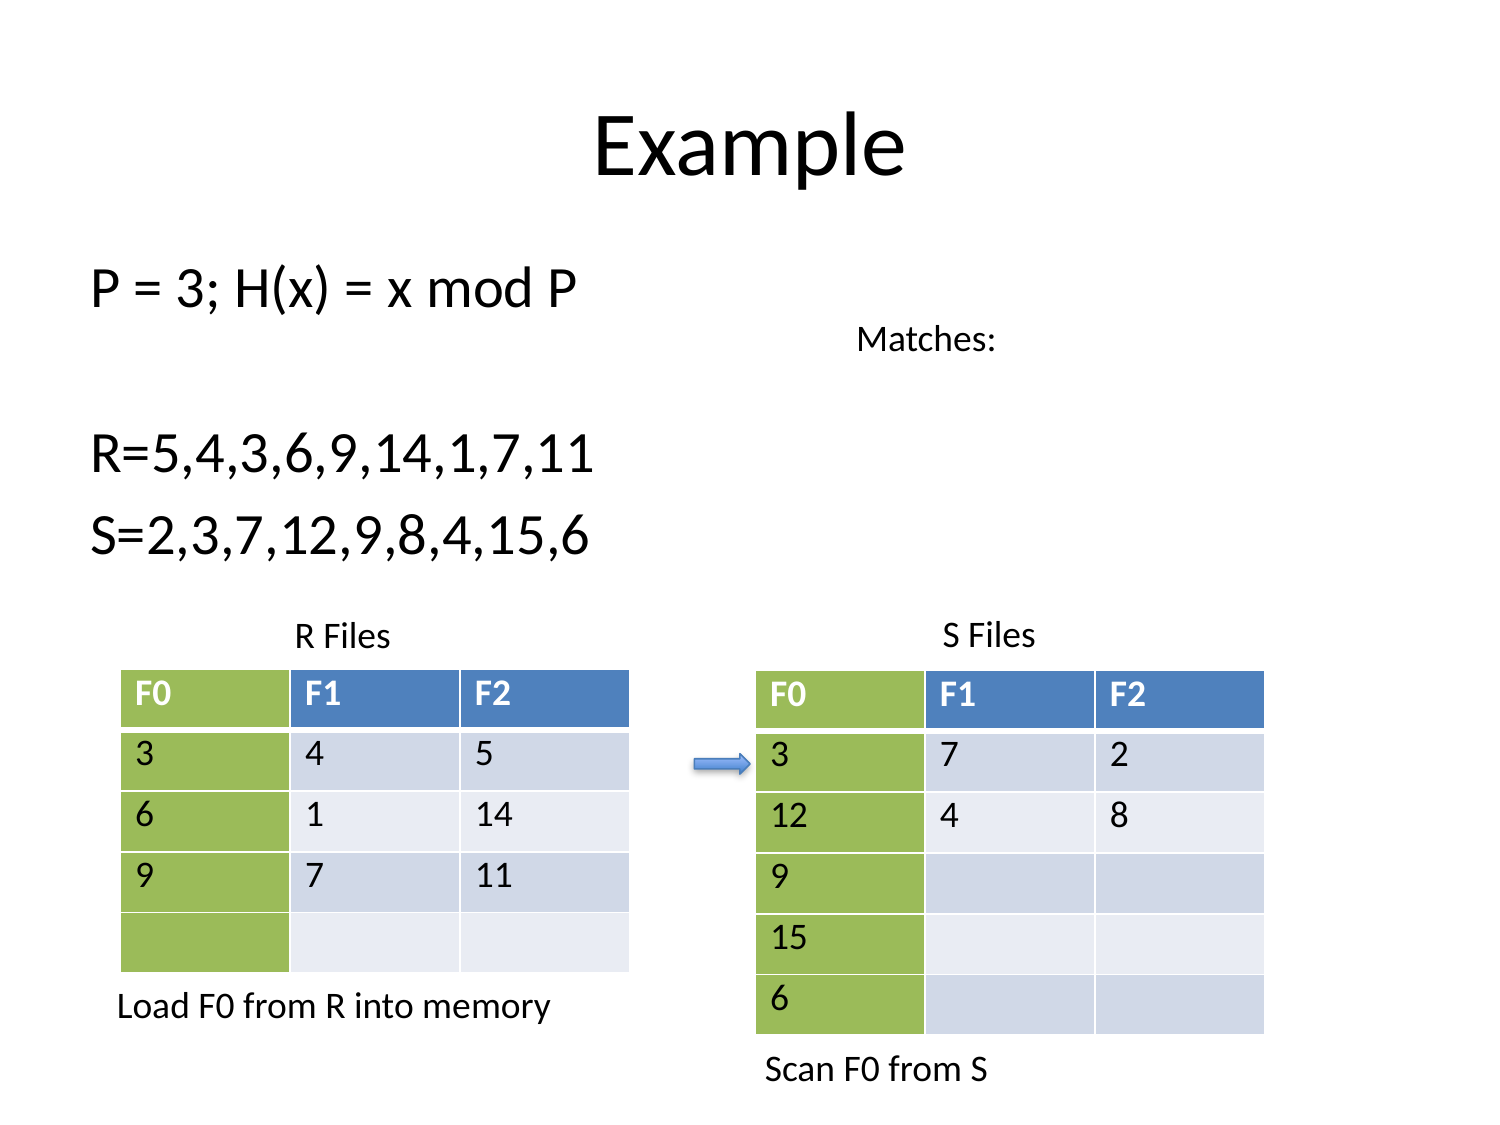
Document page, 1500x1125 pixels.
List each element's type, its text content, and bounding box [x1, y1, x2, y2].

table_cell [926, 854, 1094, 913]
table_header F0 [756, 671, 924, 728]
table_header F1 [926, 671, 1094, 728]
table_cell [1096, 854, 1264, 913]
table_header F1 [291, 670, 459, 727]
text_box R Files [279, 603, 646, 664]
table_cell 11 [461, 853, 629, 912]
table_cell [926, 975, 1094, 1034]
table_cell 3 [756, 734, 924, 791]
text_box S Files [927, 602, 1294, 662]
table_cell [121, 913, 289, 972]
table_cell 9 [121, 853, 289, 912]
table_cell 6 [121, 792, 289, 851]
table_cell [926, 915, 1094, 974]
text_box Scan F0 from S [750, 1036, 1294, 1096]
table_cell 14 [461, 792, 629, 851]
table_cell 6 [756, 975, 924, 1034]
table_header F2 [461, 670, 629, 727]
list P = 3; H(x) = x mod P R=5,4,3,6,9,14,1,7,11 S=2,3,7,12,9,8,4,15,6 [75, 241, 1425, 574]
table_cell 7 [291, 853, 459, 912]
table_cell 2 [1096, 734, 1264, 791]
title Example [75, 45, 1425, 233]
table_cell 9 [756, 854, 924, 913]
table_cell 4 [926, 793, 1094, 852]
table_cell [1096, 975, 1264, 1034]
text_box Load F0 from R into memory [102, 973, 646, 1034]
text_box Matches: [841, 306, 1363, 412]
table_cell 15 [756, 915, 924, 974]
table_cell [291, 913, 459, 972]
table_cell 1 [291, 792, 459, 851]
table_cell 3 [121, 733, 289, 790]
table_cell 5 [461, 733, 629, 790]
table_cell [461, 913, 629, 972]
table_header F0 [121, 670, 289, 727]
table_cell 4 [291, 733, 459, 790]
table_header F2 [1096, 671, 1264, 728]
table_cell 7 [926, 734, 1094, 791]
table_cell 8 [1096, 793, 1264, 852]
table_cell [1096, 915, 1264, 974]
table_cell 12 [756, 793, 924, 852]
text_box [693, 752, 751, 775]
